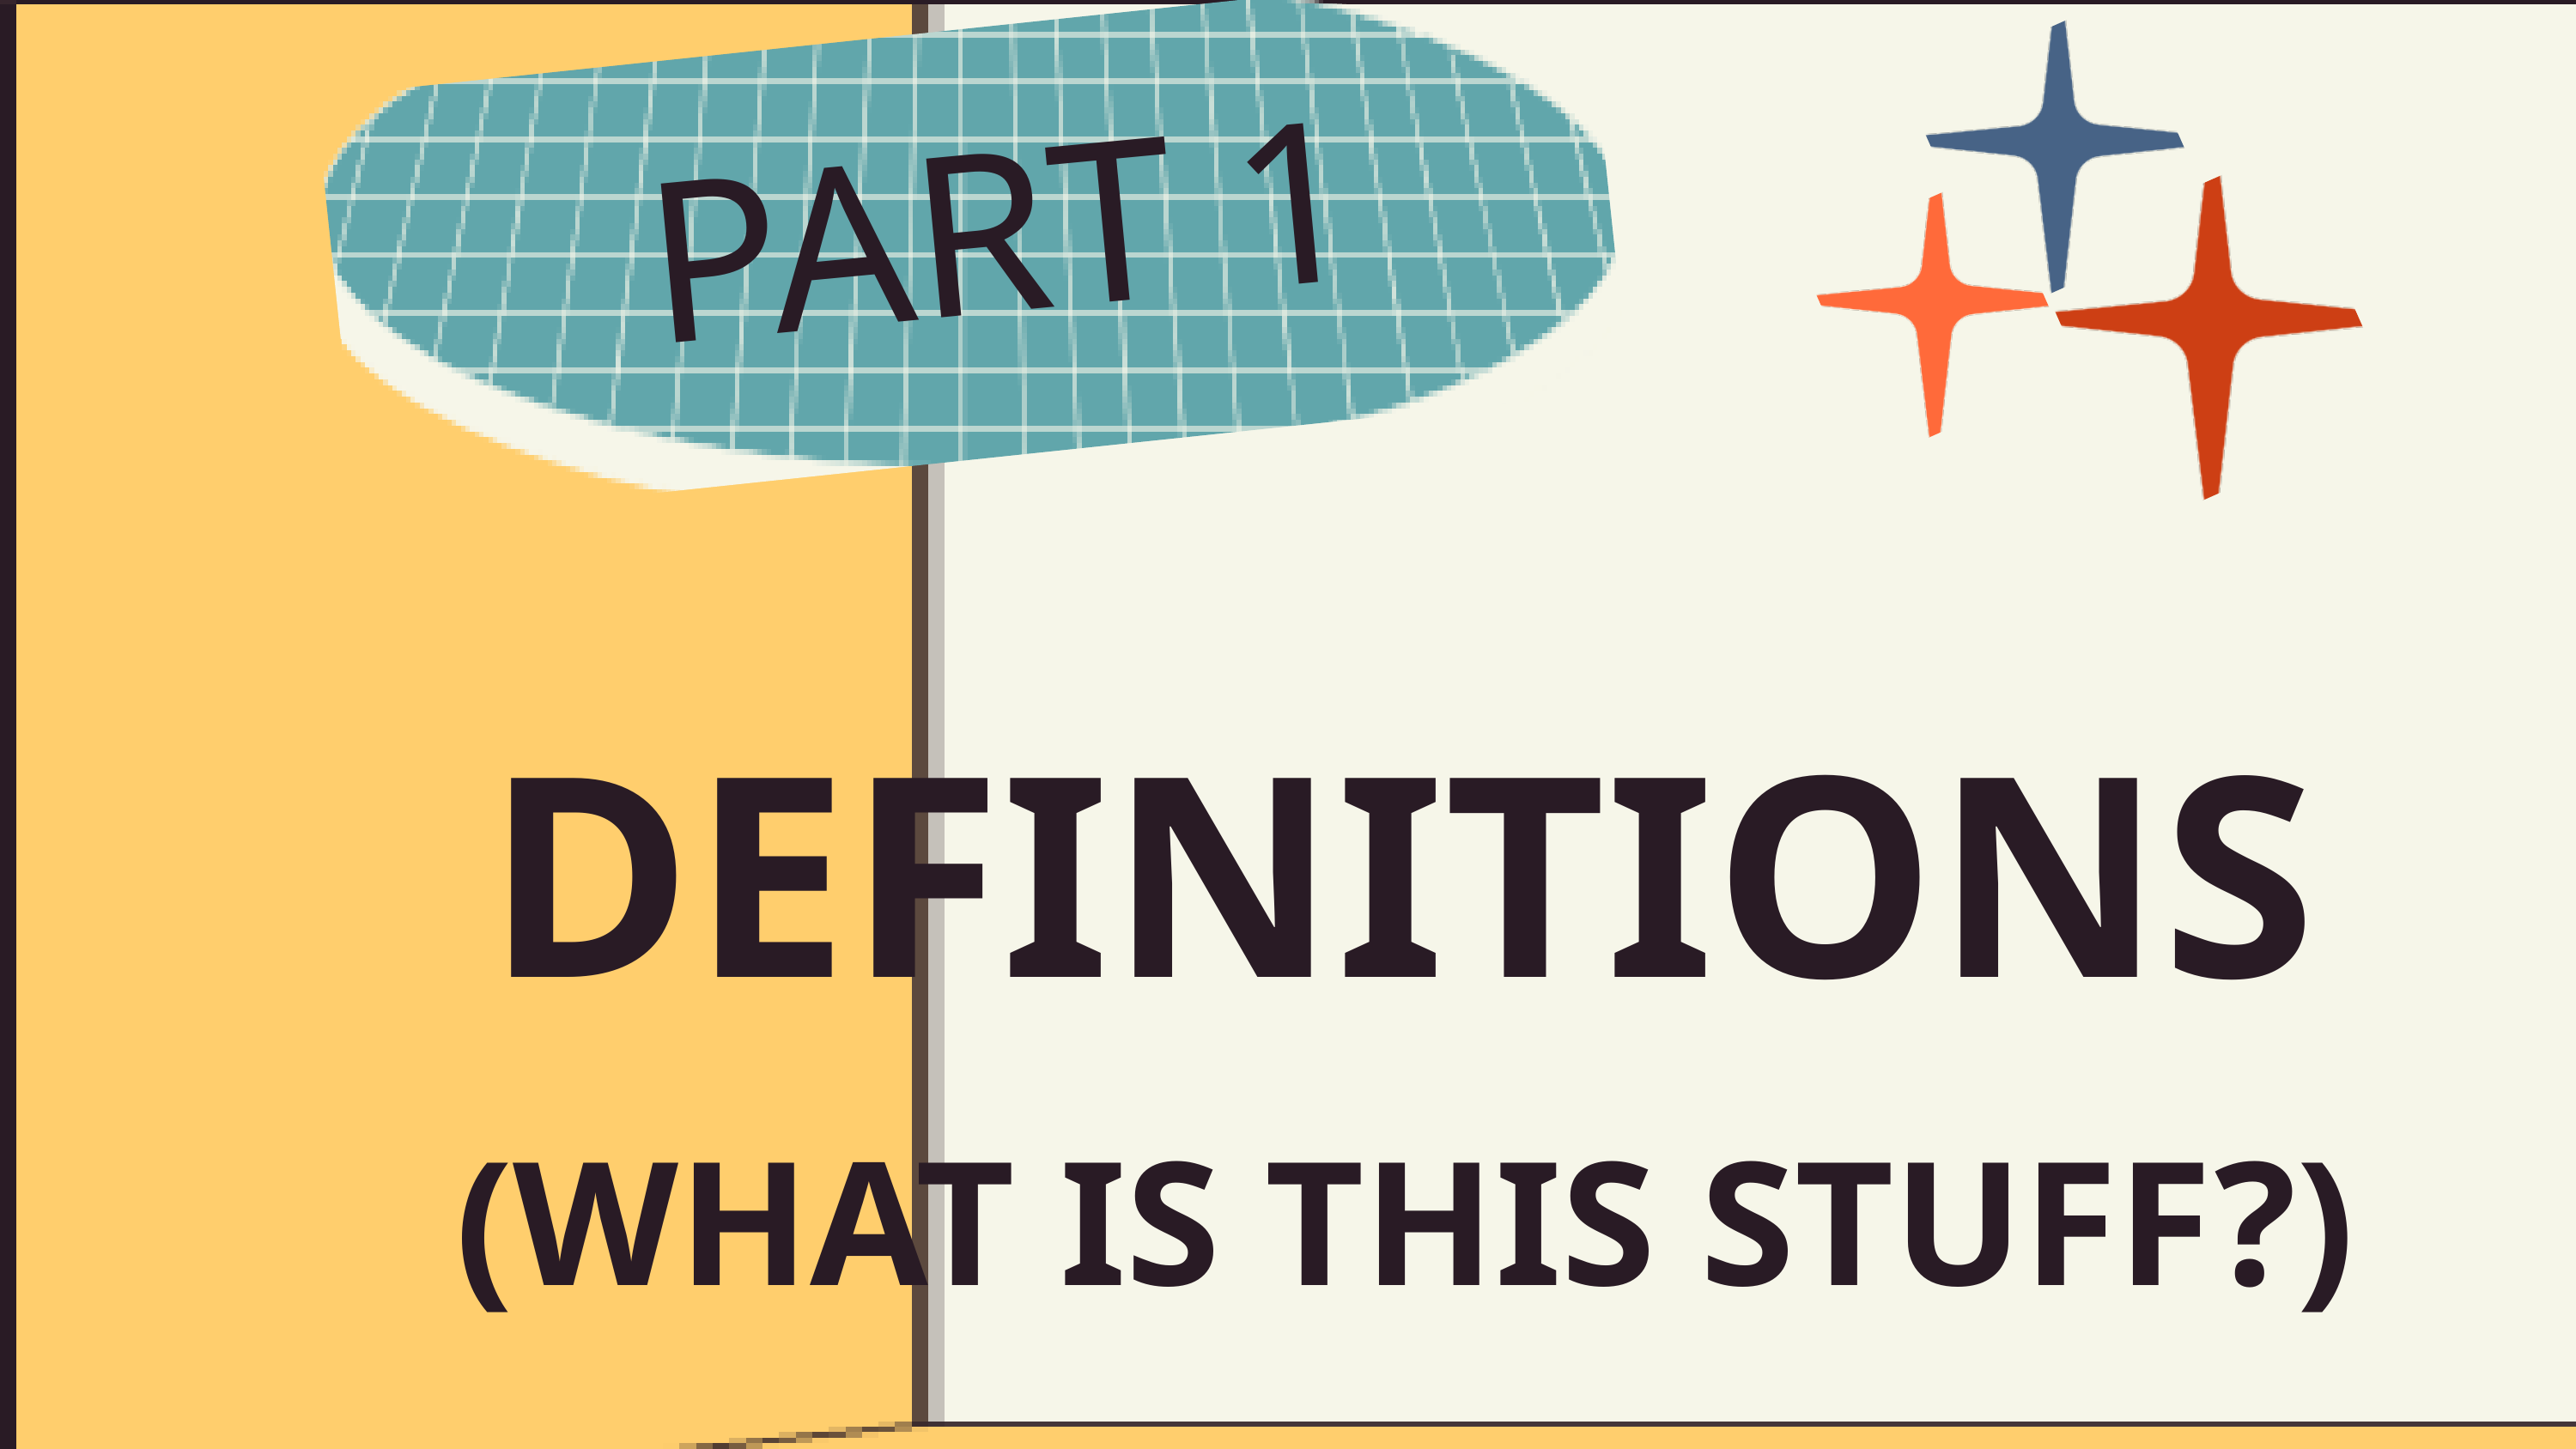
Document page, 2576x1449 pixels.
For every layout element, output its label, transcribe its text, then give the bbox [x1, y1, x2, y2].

text_box (WHAT IS THIS STUFF?) [260, 1127, 2506, 1325]
text_box DEFINITIONS [315, 718, 2560, 1042]
text_box [2047, 148, 2401, 524]
text_box [1906, 0, 2217, 296]
text_box [0, 0, 2576, 1449]
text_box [314, 0, 1631, 524]
text_box [1799, 171, 2078, 456]
